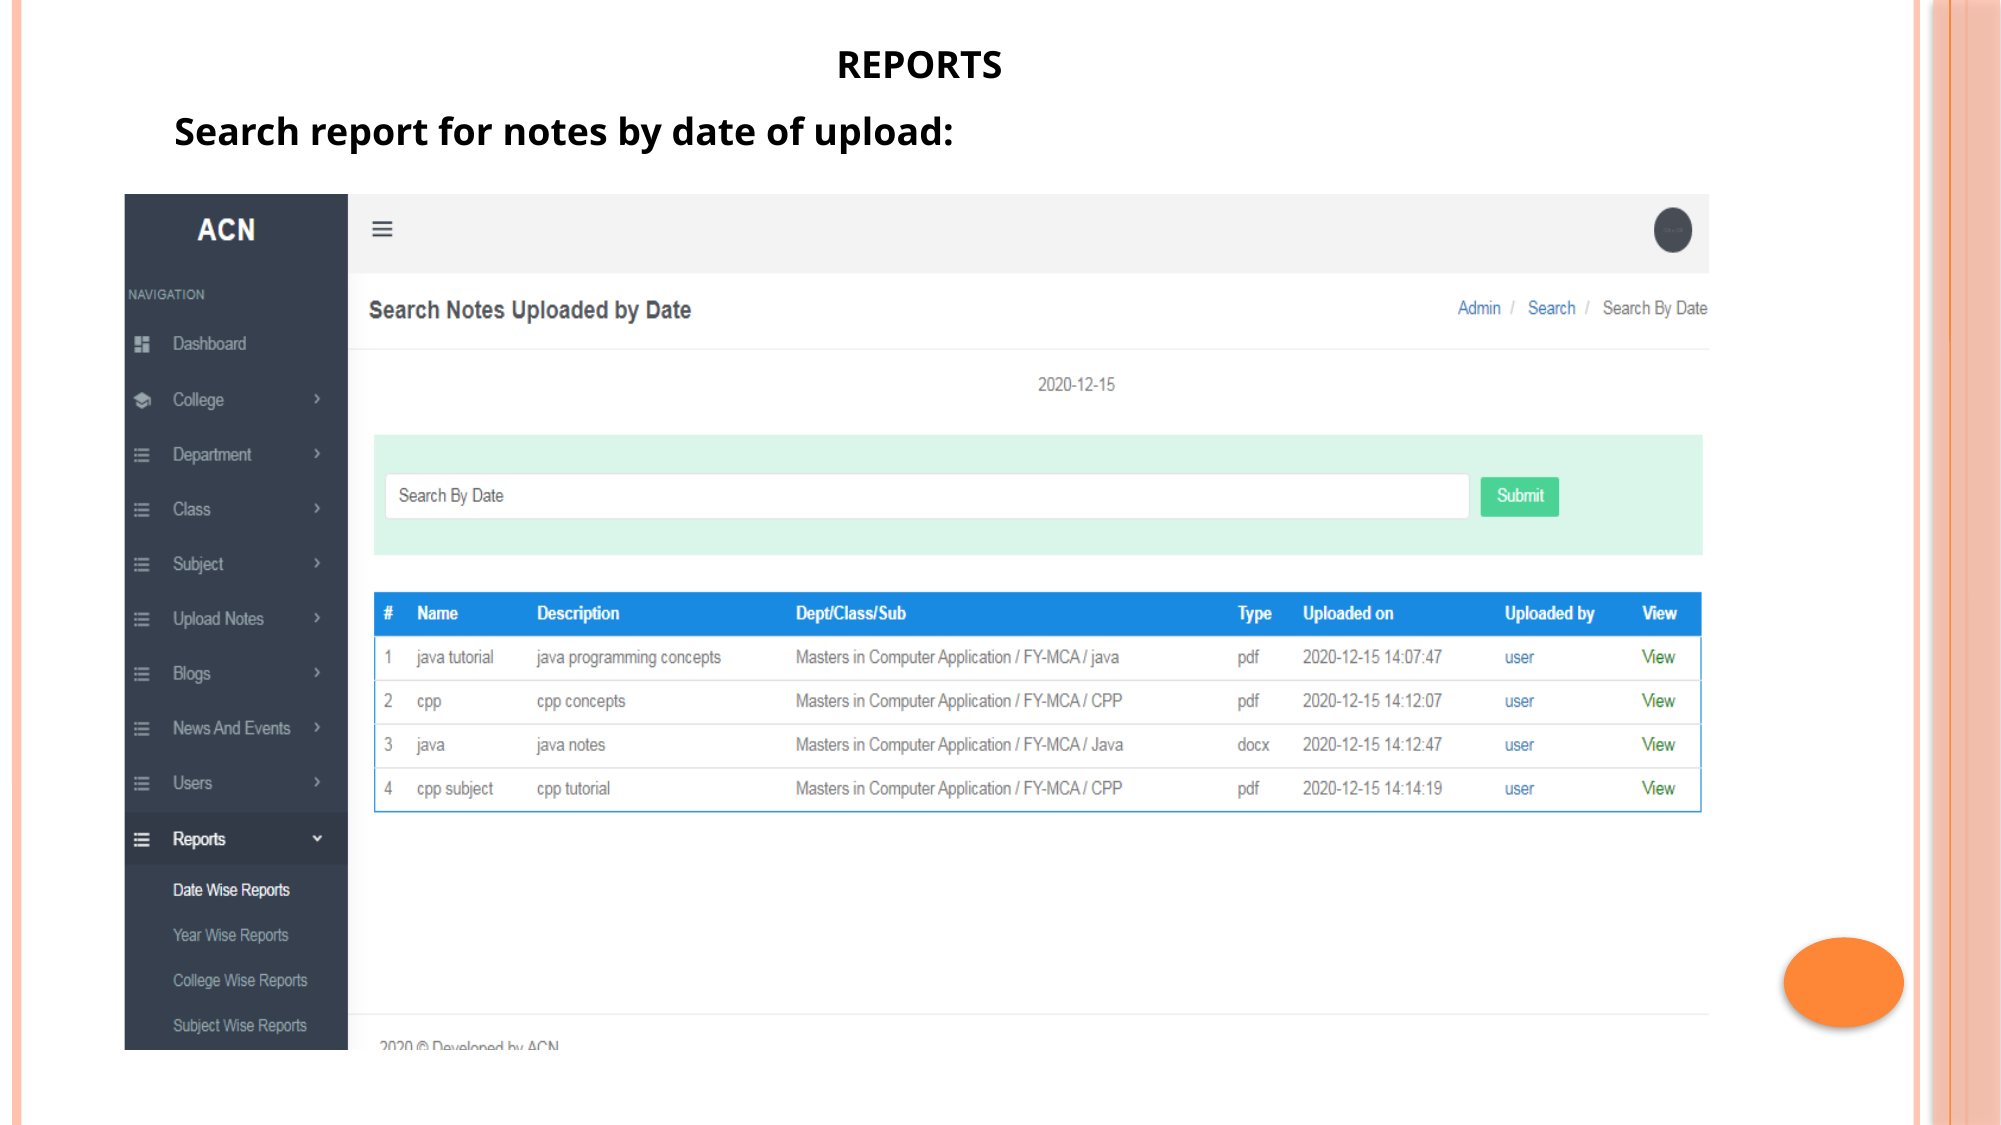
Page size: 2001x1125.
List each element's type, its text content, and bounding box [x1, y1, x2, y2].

picture [124, 194, 1710, 1051]
text_box REPORTS [821, 33, 1018, 94]
text_box Search report for notes by date of upload: [159, 100, 970, 160]
